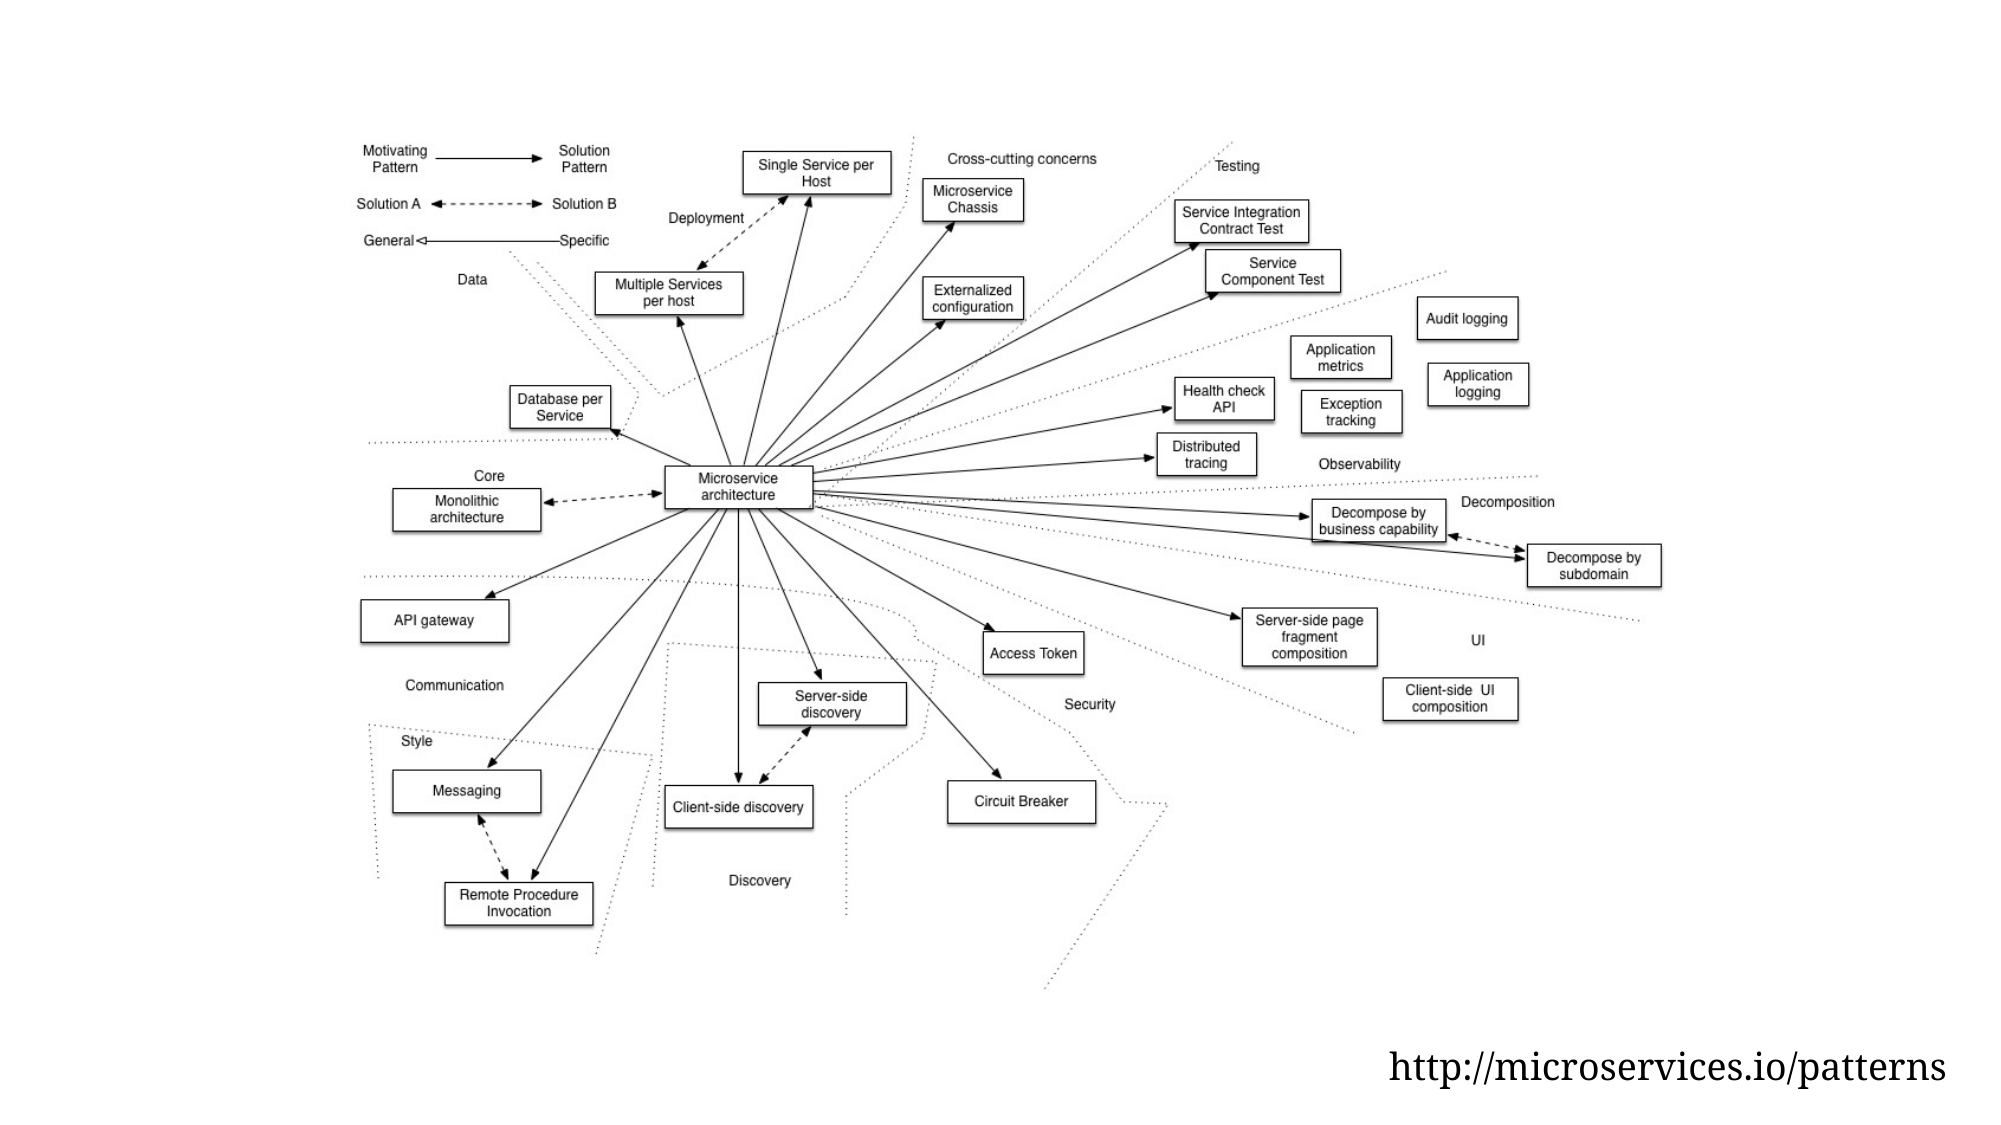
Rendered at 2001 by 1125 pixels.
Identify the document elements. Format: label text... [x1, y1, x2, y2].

text_box http://microservices.io/patterns [1374, 1035, 1963, 1095]
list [331, 132, 1669, 992]
